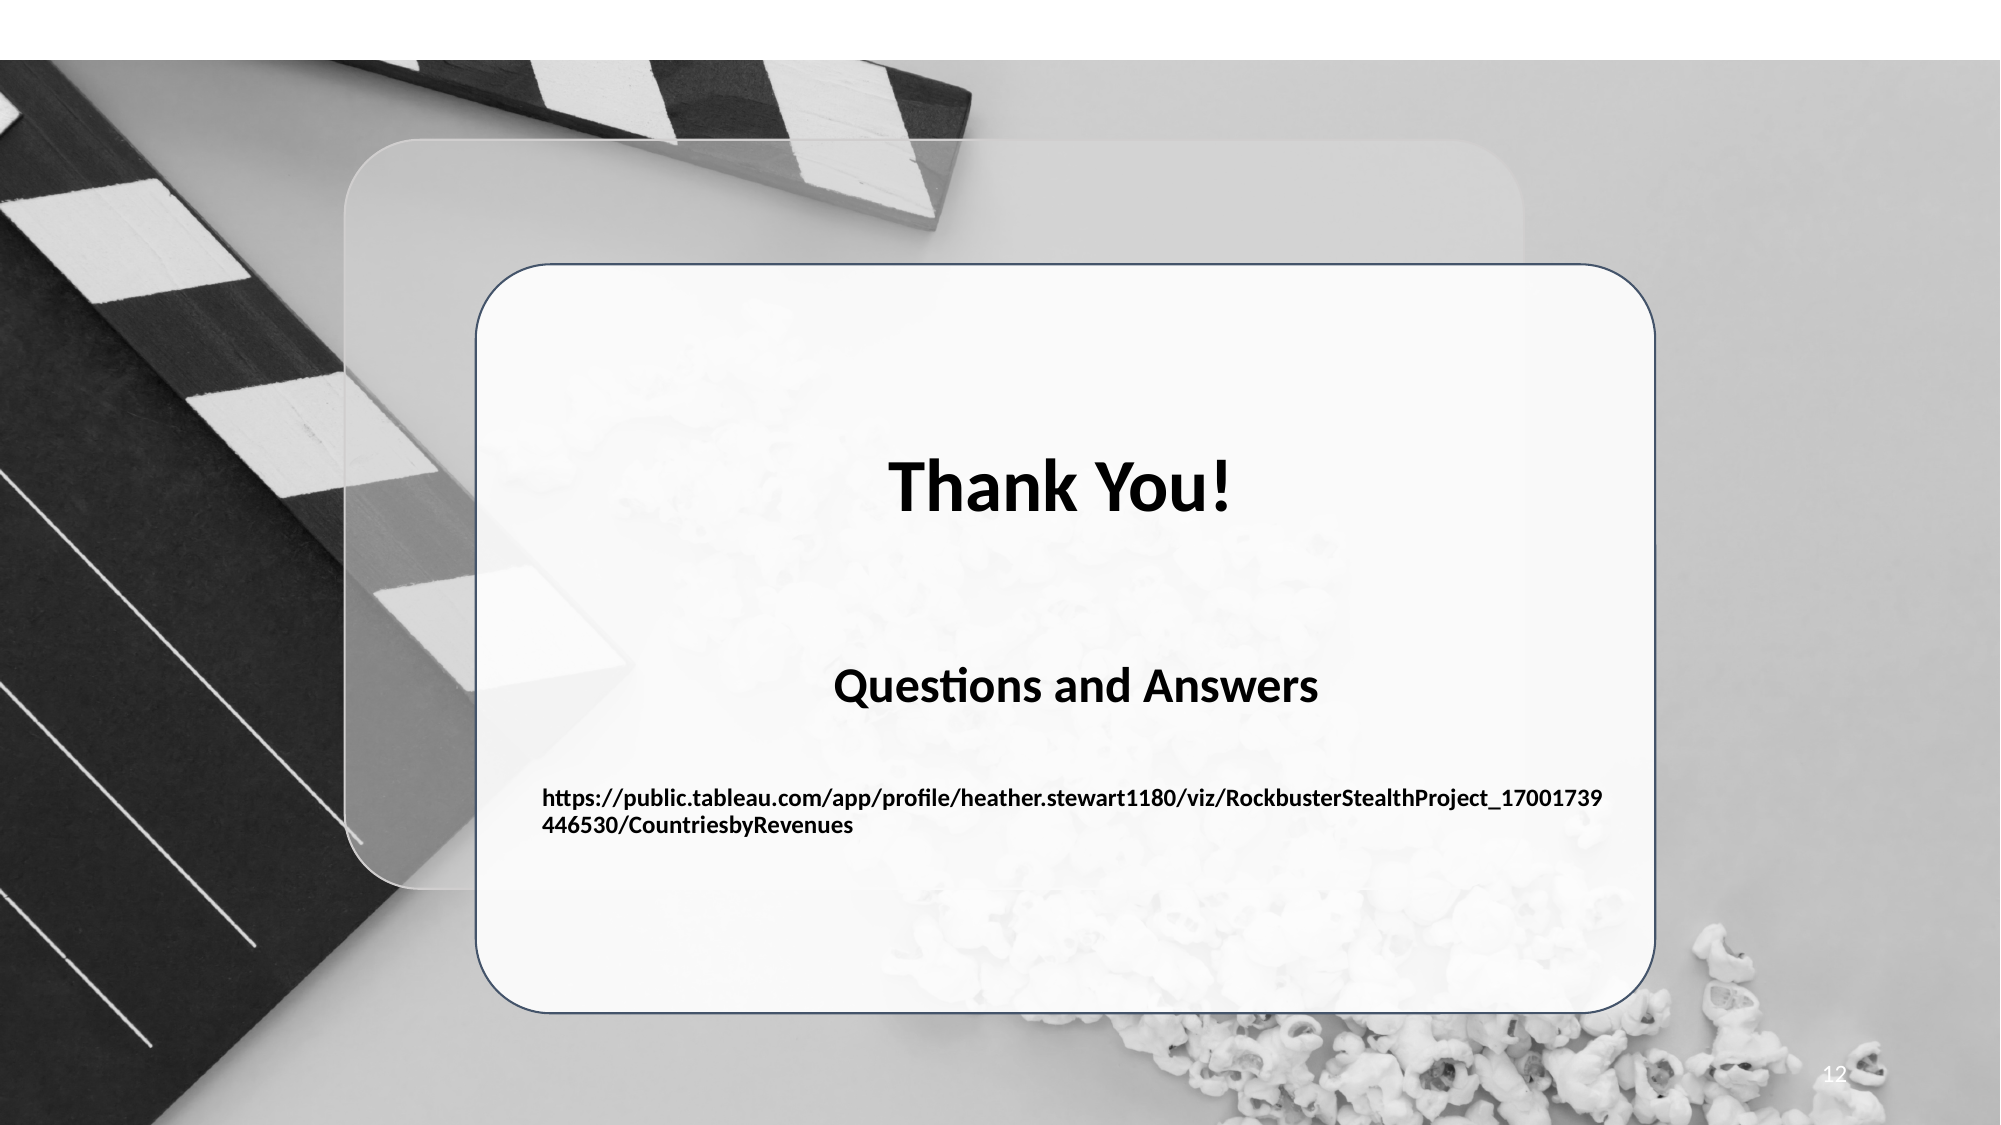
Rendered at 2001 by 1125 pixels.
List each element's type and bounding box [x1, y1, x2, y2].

text_box [137, 139, 1863, 1014]
picture [0, 59, 2000, 1125]
